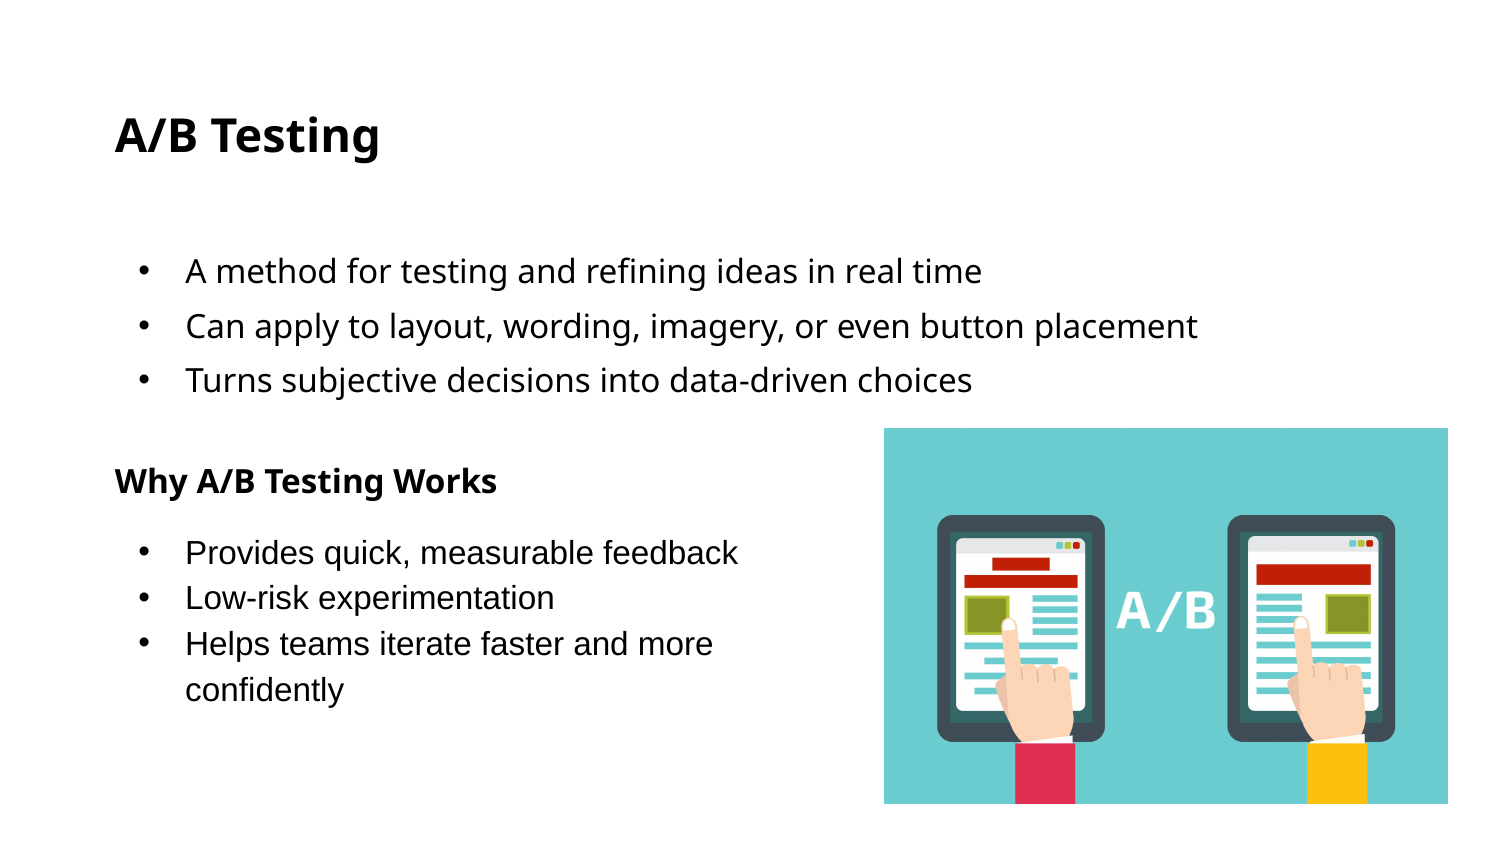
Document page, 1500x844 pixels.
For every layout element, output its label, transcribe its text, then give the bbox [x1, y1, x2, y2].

title A/B Testing [99, 99, 730, 157]
picture [884, 428, 1448, 805]
text_box Why A/B Testing Works Provides quick, measurable feedback Low-risk experimentation Helps teams iterate faster and more confidently [99, 439, 846, 724]
text_box A method for testing and refining ideas in real time Can apply to layout, wording, imagery, or even button placement Turns subjective decisions into data-driven choices [99, 230, 1353, 405]
text_box [99, 157, 655, 213]
